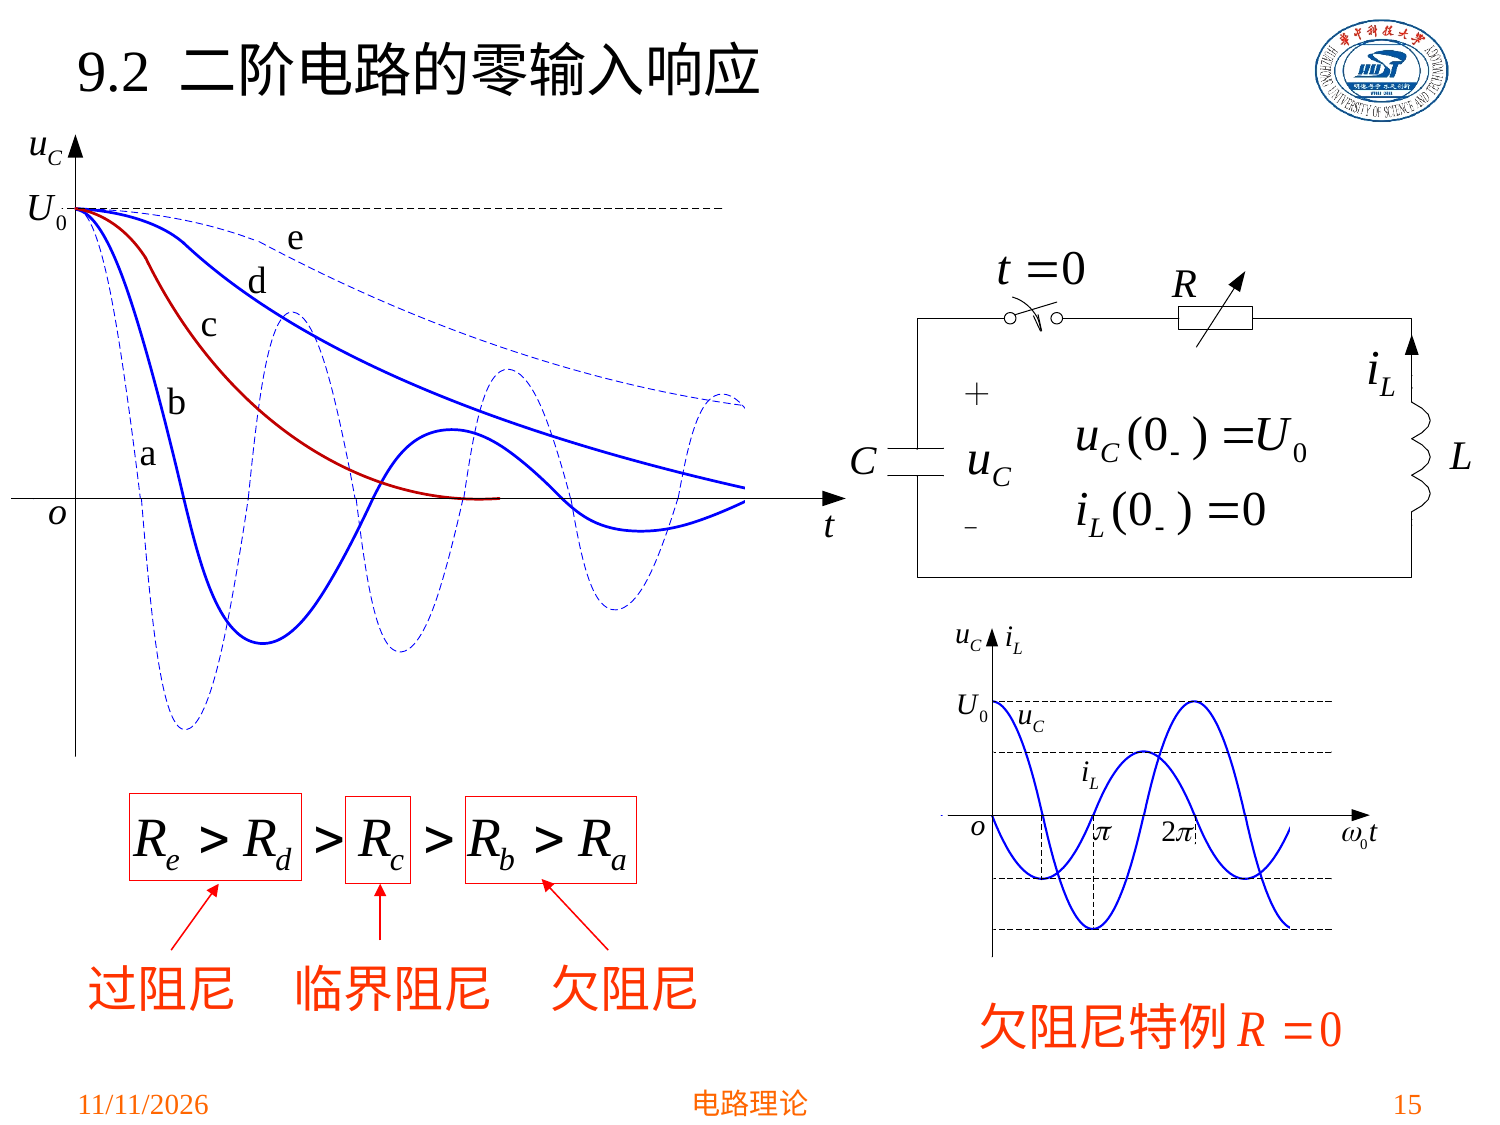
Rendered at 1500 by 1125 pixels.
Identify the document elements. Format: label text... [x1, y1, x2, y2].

text_box [345, 796, 411, 800]
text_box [0, 105, 875, 786]
text_box [465, 796, 637, 800]
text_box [171, 883, 219, 951]
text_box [123, 800, 637, 884]
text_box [962, 987, 1354, 1064]
text_box 欠阻尼 [535, 950, 716, 1025]
title 9.2 二阶电路的零输入响应 [62, 31, 1450, 106]
slide_number 15 [1125, 1078, 1438, 1125]
footer 电路理论 [512, 1078, 988, 1125]
text_box 临界阻尼 [278, 950, 509, 1025]
text_box 过阻尼 [73, 950, 253, 1025]
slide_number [62, 1078, 375, 1125]
picture [1305, 13, 1459, 125]
text_box [129, 793, 302, 800]
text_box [922, 605, 1393, 980]
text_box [541, 878, 609, 951]
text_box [875, 240, 1488, 605]
